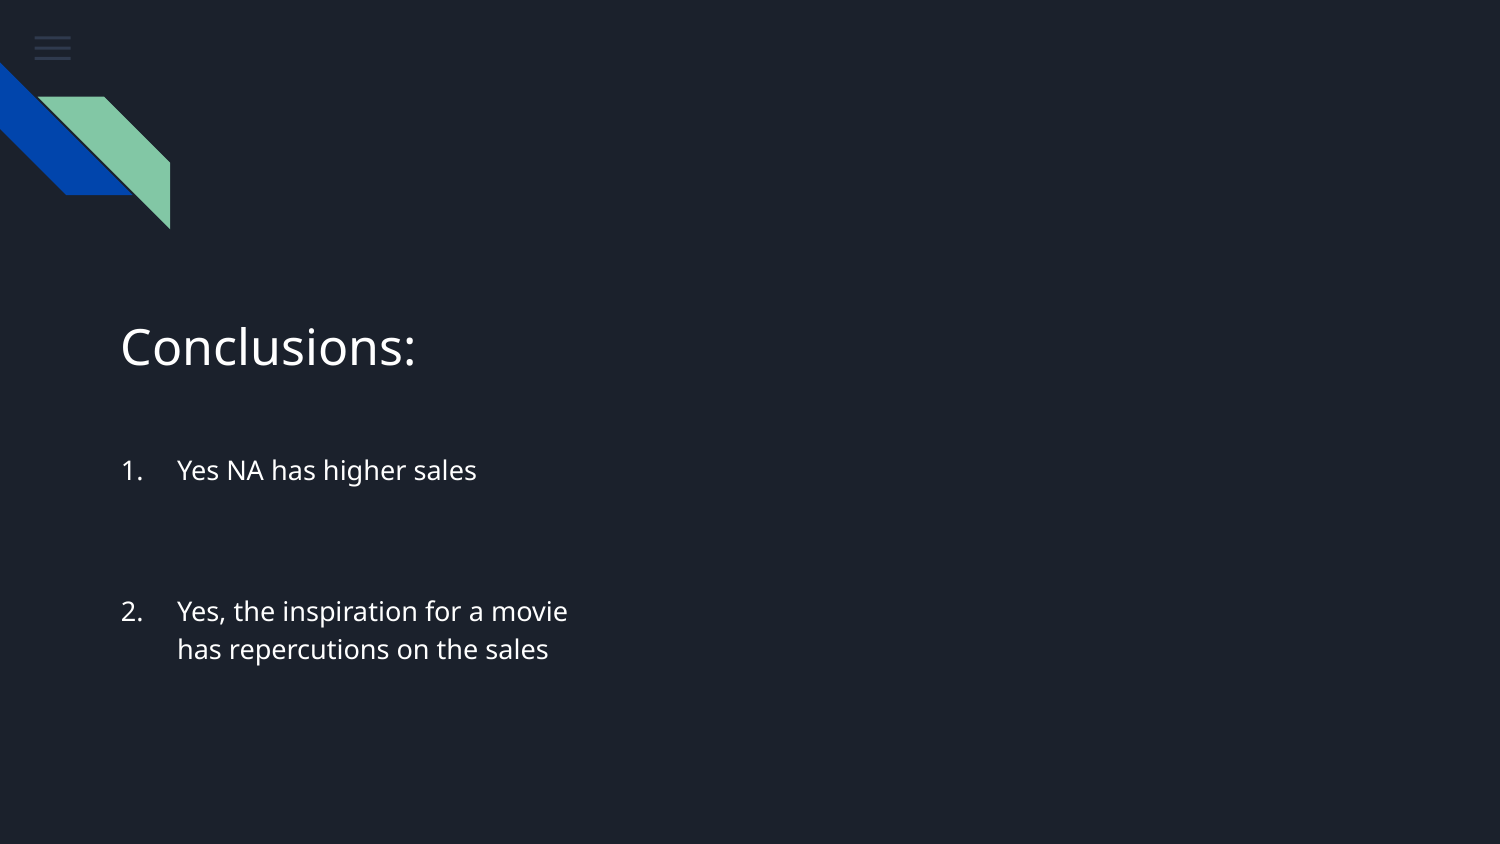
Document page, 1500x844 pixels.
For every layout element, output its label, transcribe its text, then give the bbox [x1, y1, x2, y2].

title Conclusions: [105, 300, 609, 415]
list Yes NA has higher sales Yes, the inspiration for a movie has repercutions on the sales [105, 433, 609, 593]
